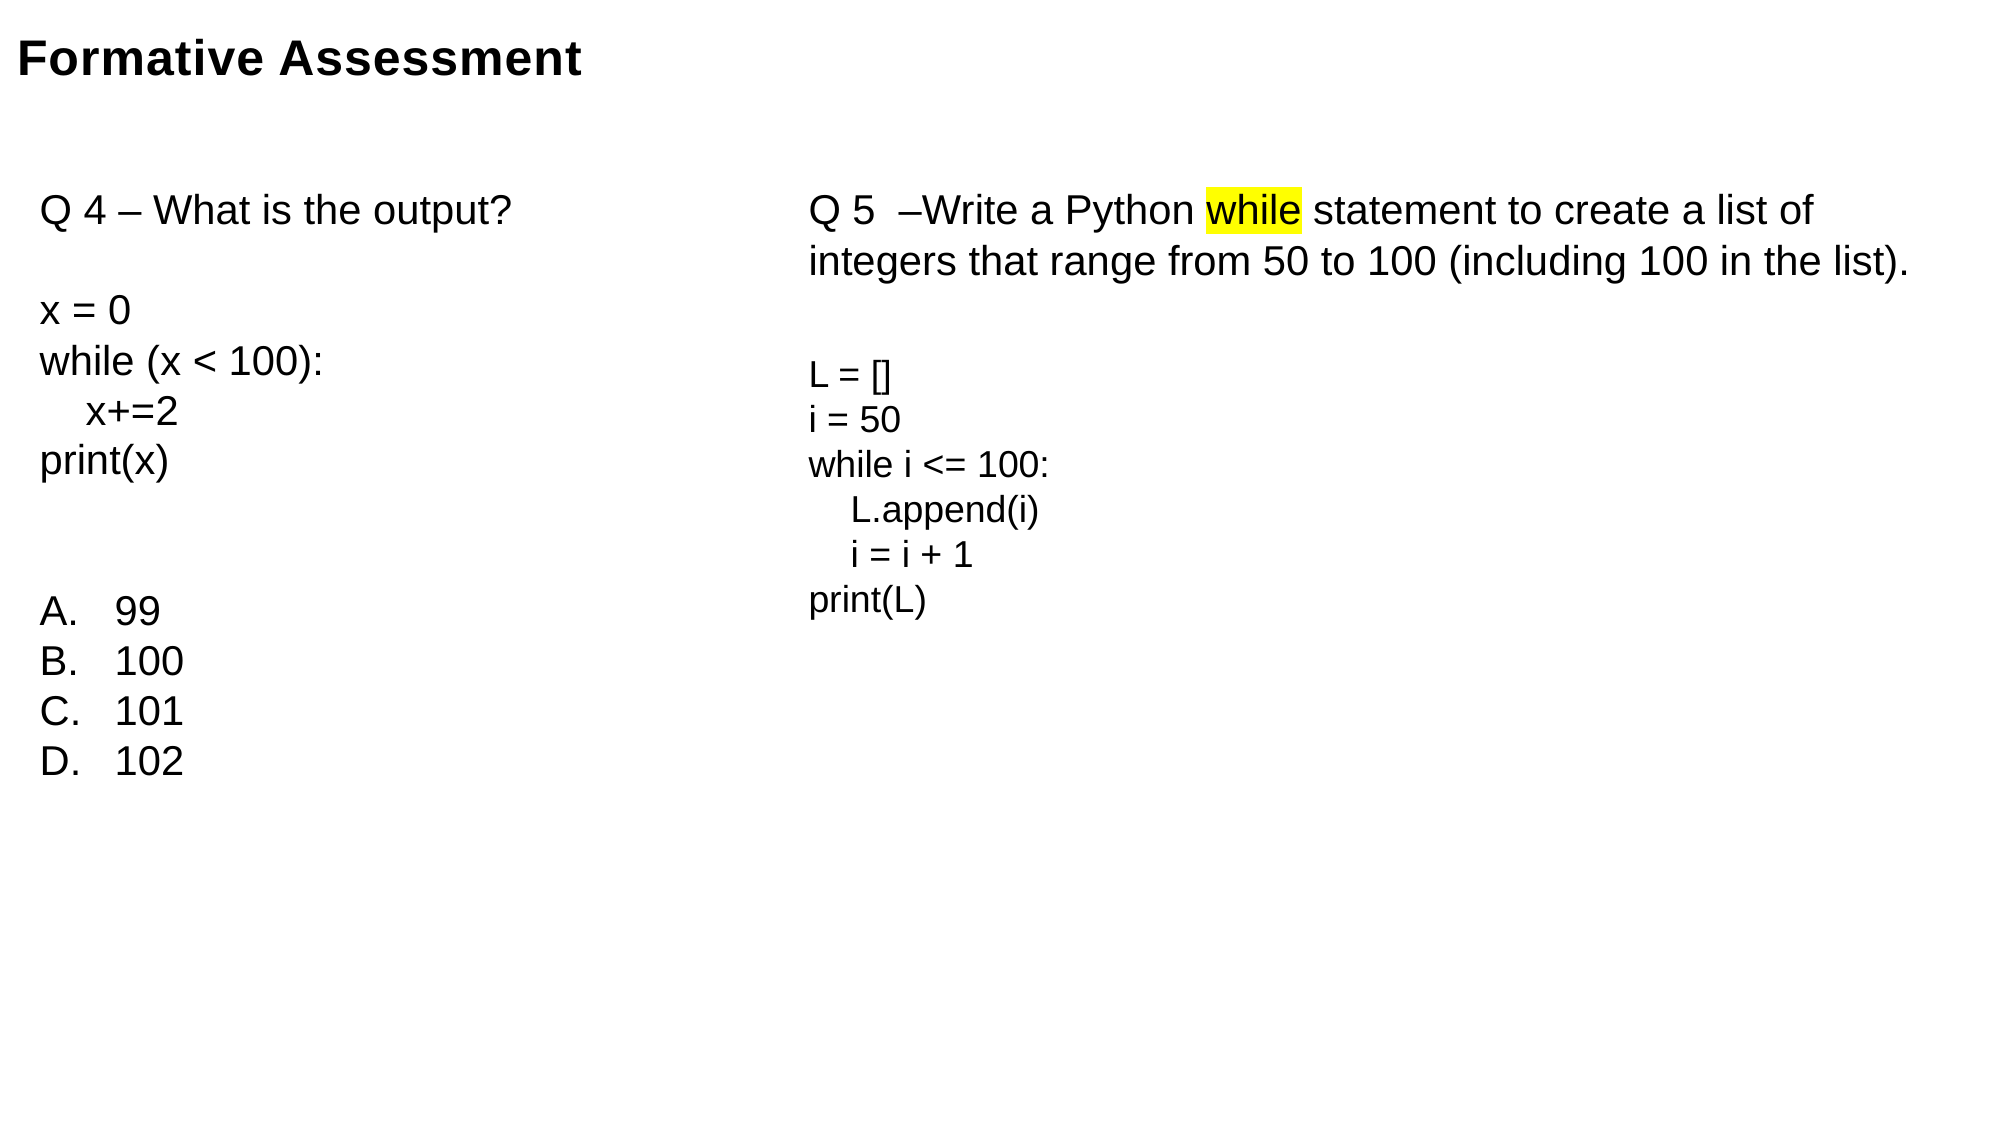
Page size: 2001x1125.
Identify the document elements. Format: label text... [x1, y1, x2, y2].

text_box Formative Assessment [2, 0, 2000, 120]
text_box Q 4 – What is the output? x = 0 while (x < 100): x+=2 print(x) 99 100 101 102 [24, 175, 729, 791]
text_box L = [] i = 50 while i <= 100: L.append(i) i = i + 1 print(L) [793, 342, 1588, 628]
text_box Q 5 –Write a Python while statement to create a list of integers that range from 50 to 100 (including 100 in the list). [793, 175, 1968, 291]
